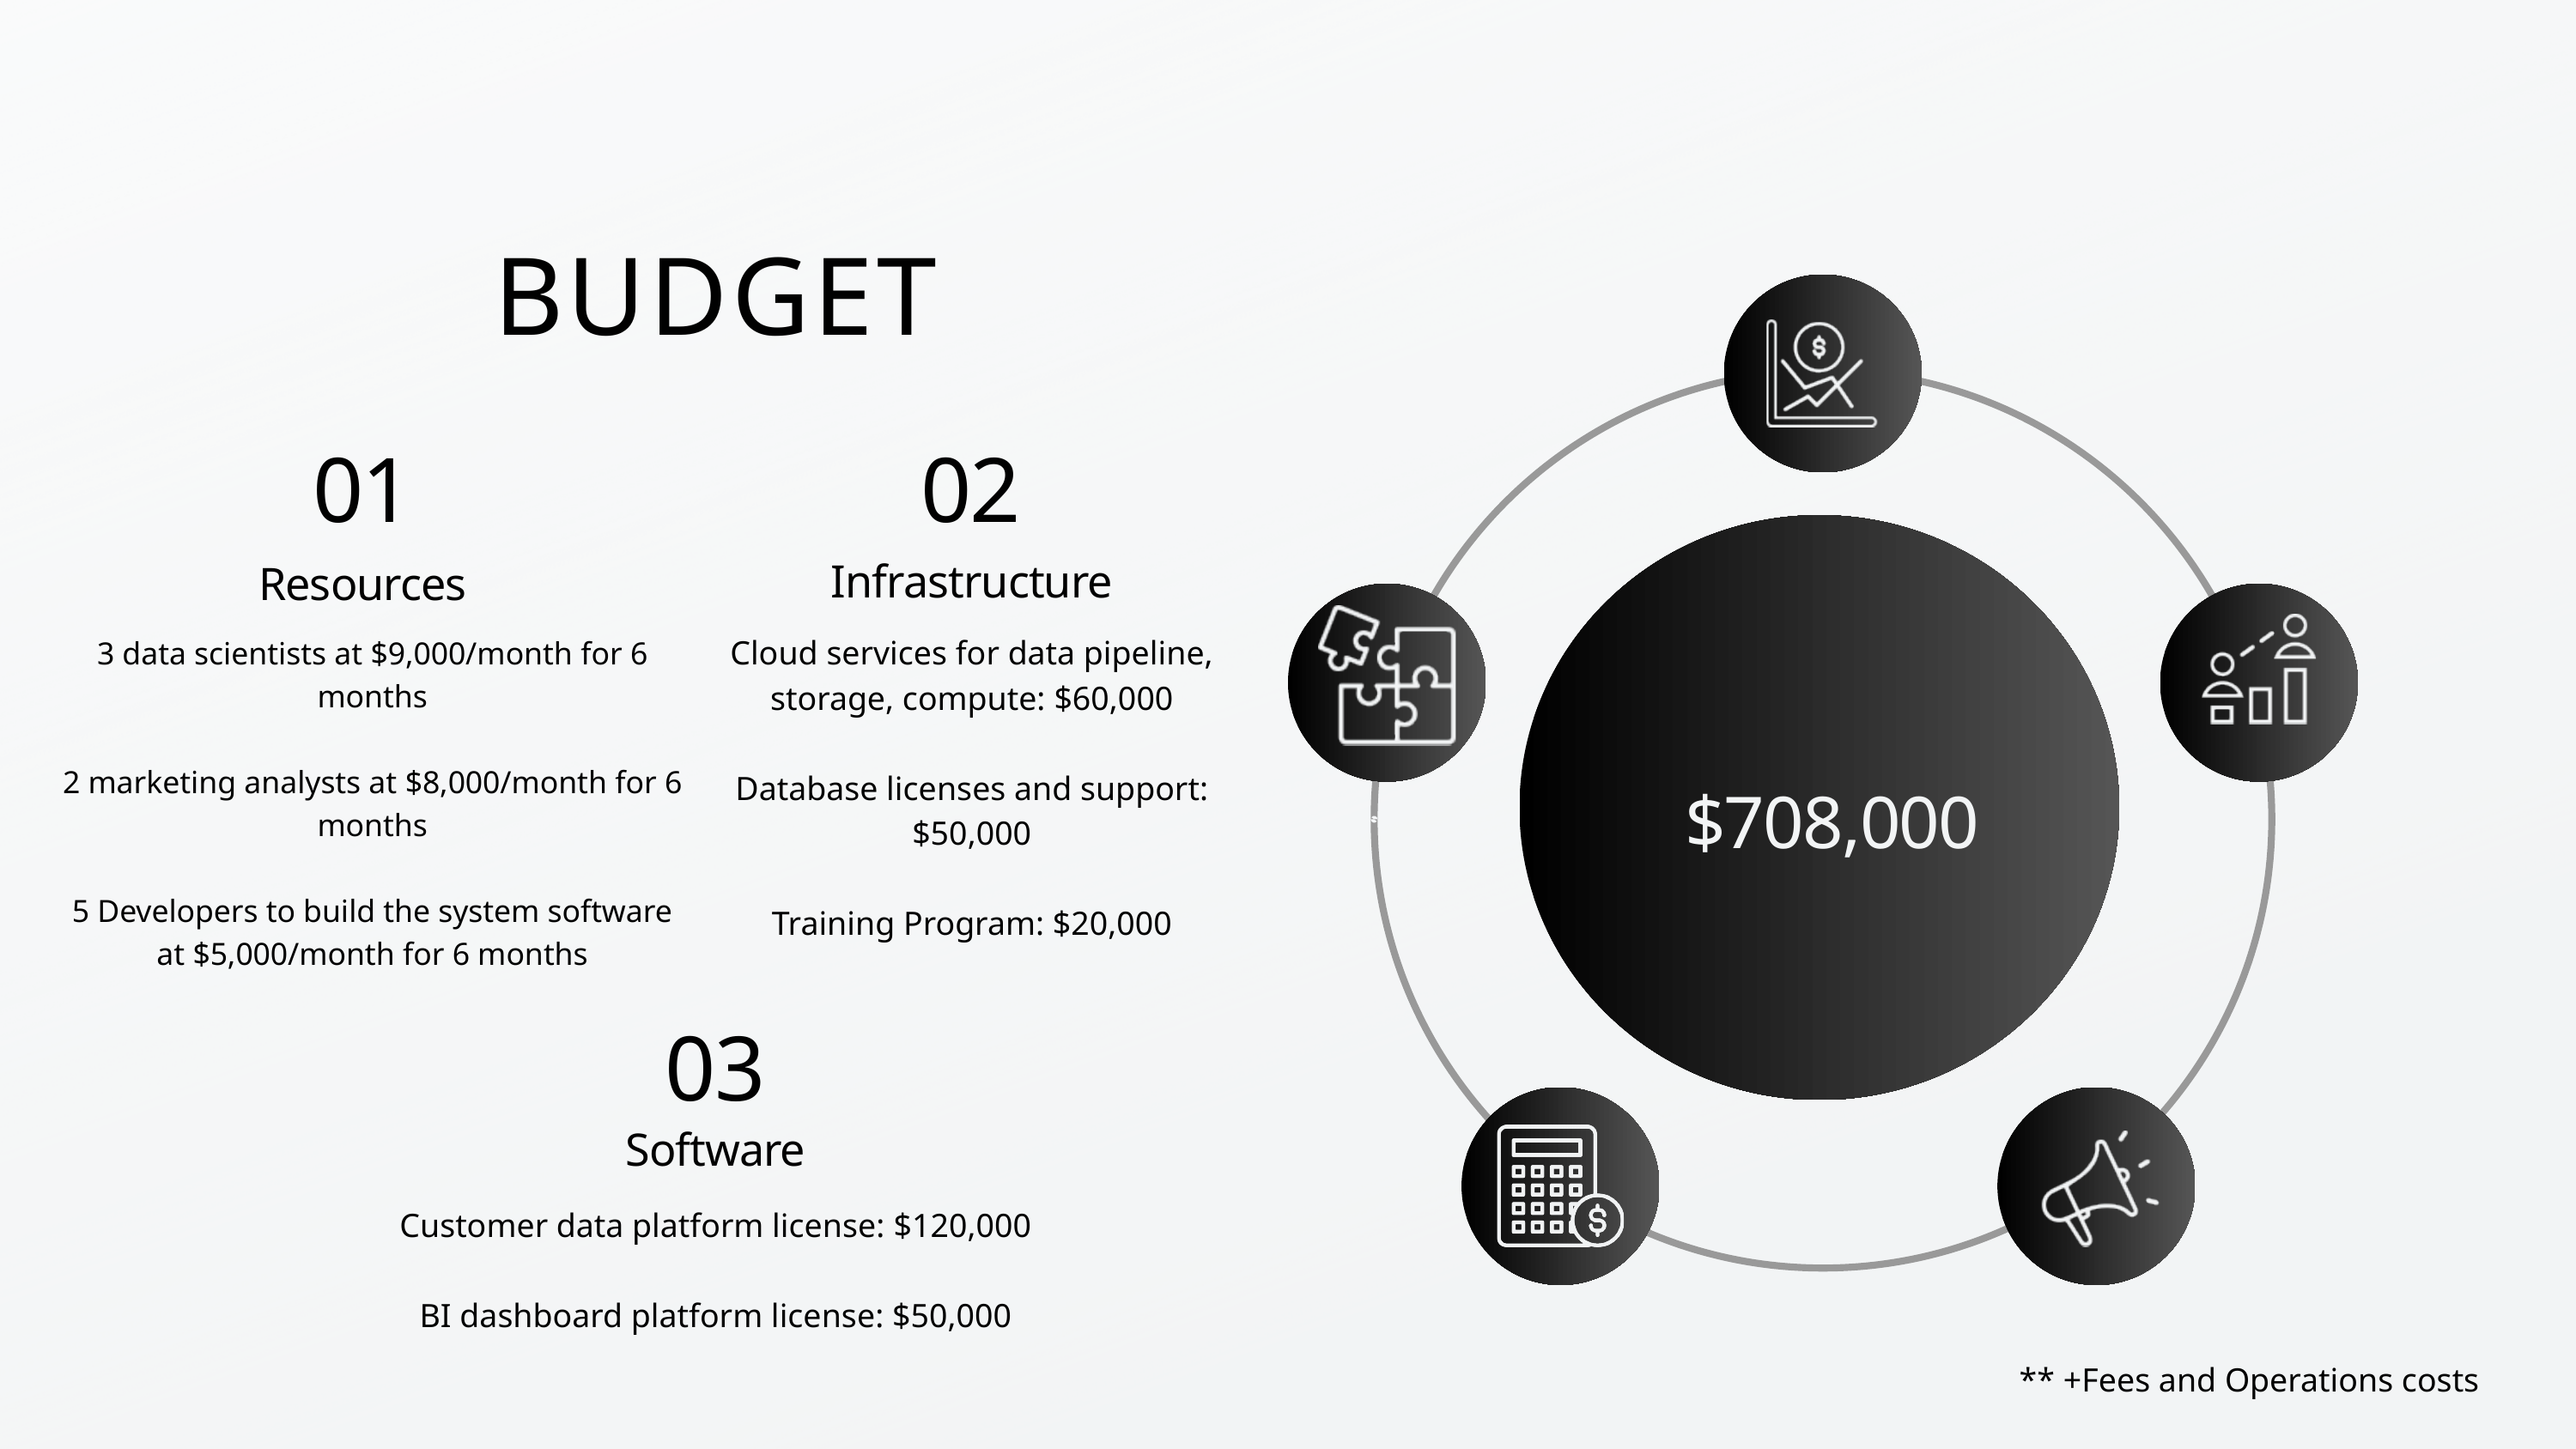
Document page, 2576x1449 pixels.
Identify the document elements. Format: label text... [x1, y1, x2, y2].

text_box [1723, 274, 1923, 473]
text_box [2160, 583, 2359, 782]
text_box [0, 0, 2576, 1449]
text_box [1996, 1087, 2196, 1286]
text_box Software [557, 1113, 874, 1176]
text_box 02 [907, 415, 1034, 541]
text_box BUDGET [291, 208, 1139, 356]
text_box 3 data scientists at $9,000/month for 6 months 2 marketing analysts at $8,000/month for 6 months 5 Developers to build the system software at $5,000/month for 6 months [55, 627, 690, 1100]
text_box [1519, 514, 2120, 1100]
text_box 01 [299, 415, 427, 541]
text_box 03 [652, 993, 779, 1119]
text_box Infrastructure [715, 544, 1229, 608]
text_box Customer data platform license: $120,000 BI dashboard platform license: $50,000 [382, 1198, 1049, 1379]
text_box ** +Fees and Operations costs [1955, 1353, 2544, 1398]
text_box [1287, 583, 1486, 782]
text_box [1370, 367, 2276, 1272]
text_box Cloud services for data pipeline, storage, compute: $60,000 Database licenses and support: $50,000 Training Program: $20,000 [729, 627, 1214, 988]
text_box Resources [204, 547, 521, 610]
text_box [1461, 1087, 1660, 1286]
